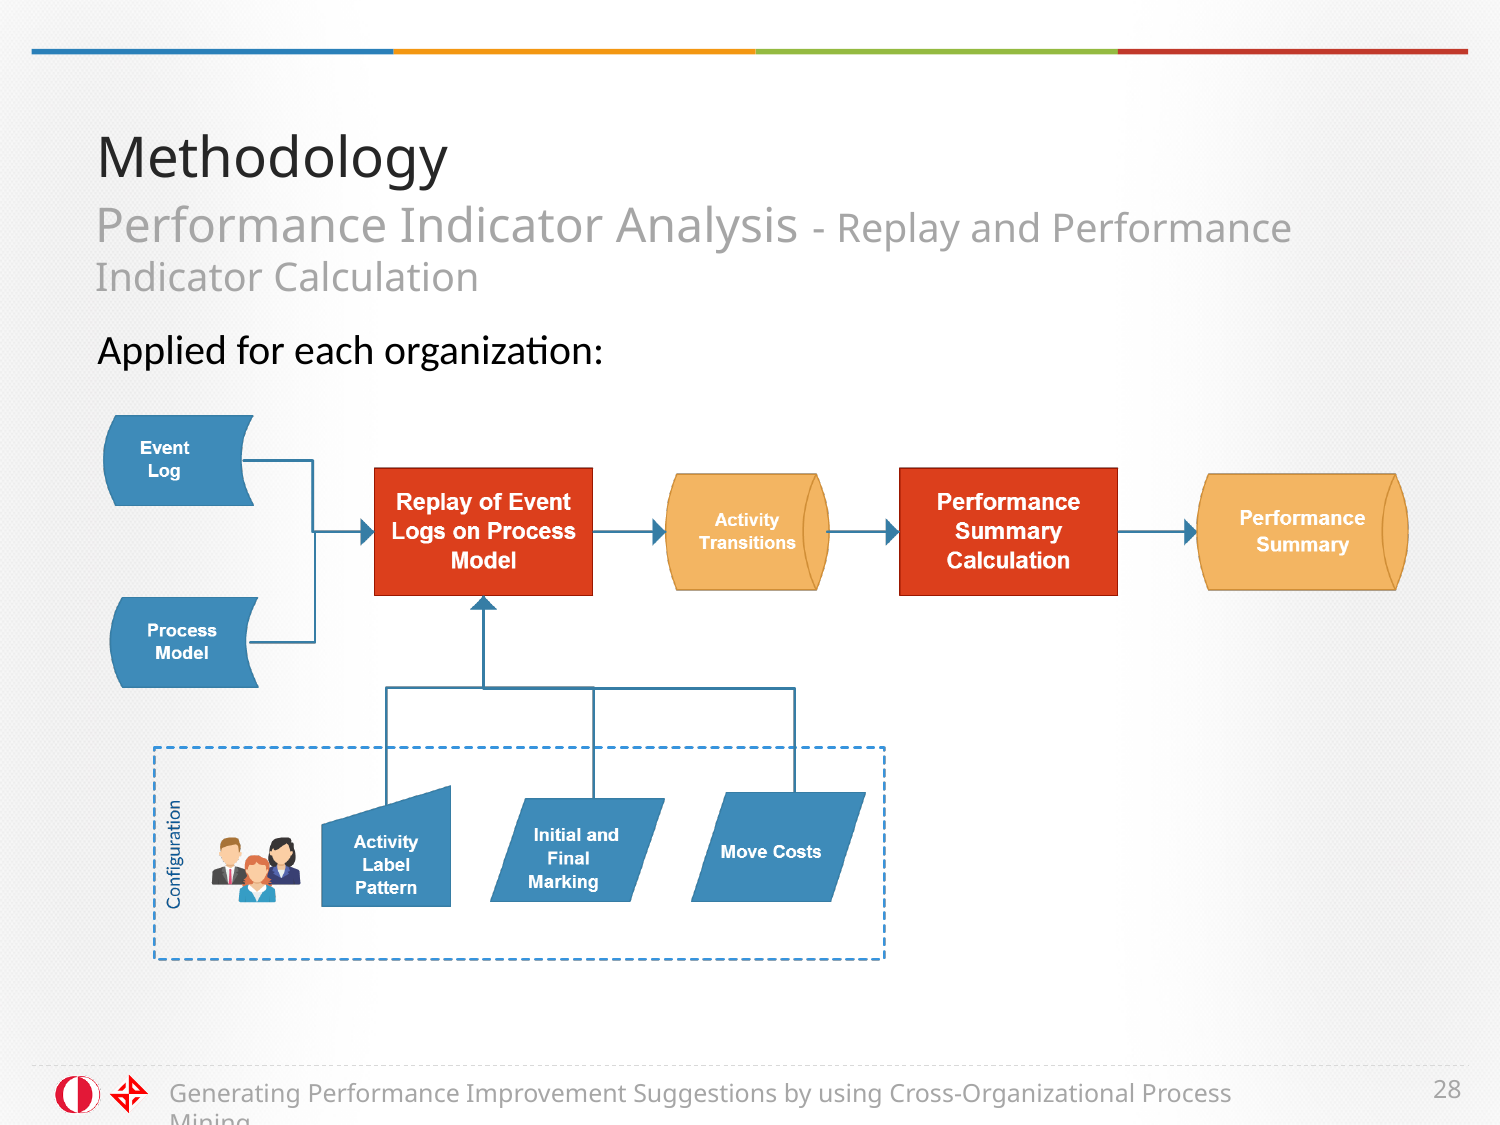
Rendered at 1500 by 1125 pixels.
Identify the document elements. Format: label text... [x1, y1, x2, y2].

picture [176, 1116, 185, 1125]
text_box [31, 1065, 1477, 1116]
text_box Methodology [81, 114, 1500, 197]
picture [0, 0, 1500, 1125]
text_box Applied for each organization: [85, 317, 1064, 421]
text_box Performance Indicator Analysis - Replay and Performance Indicator Calculation [80, 187, 1477, 307]
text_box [31, 48, 1469, 55]
